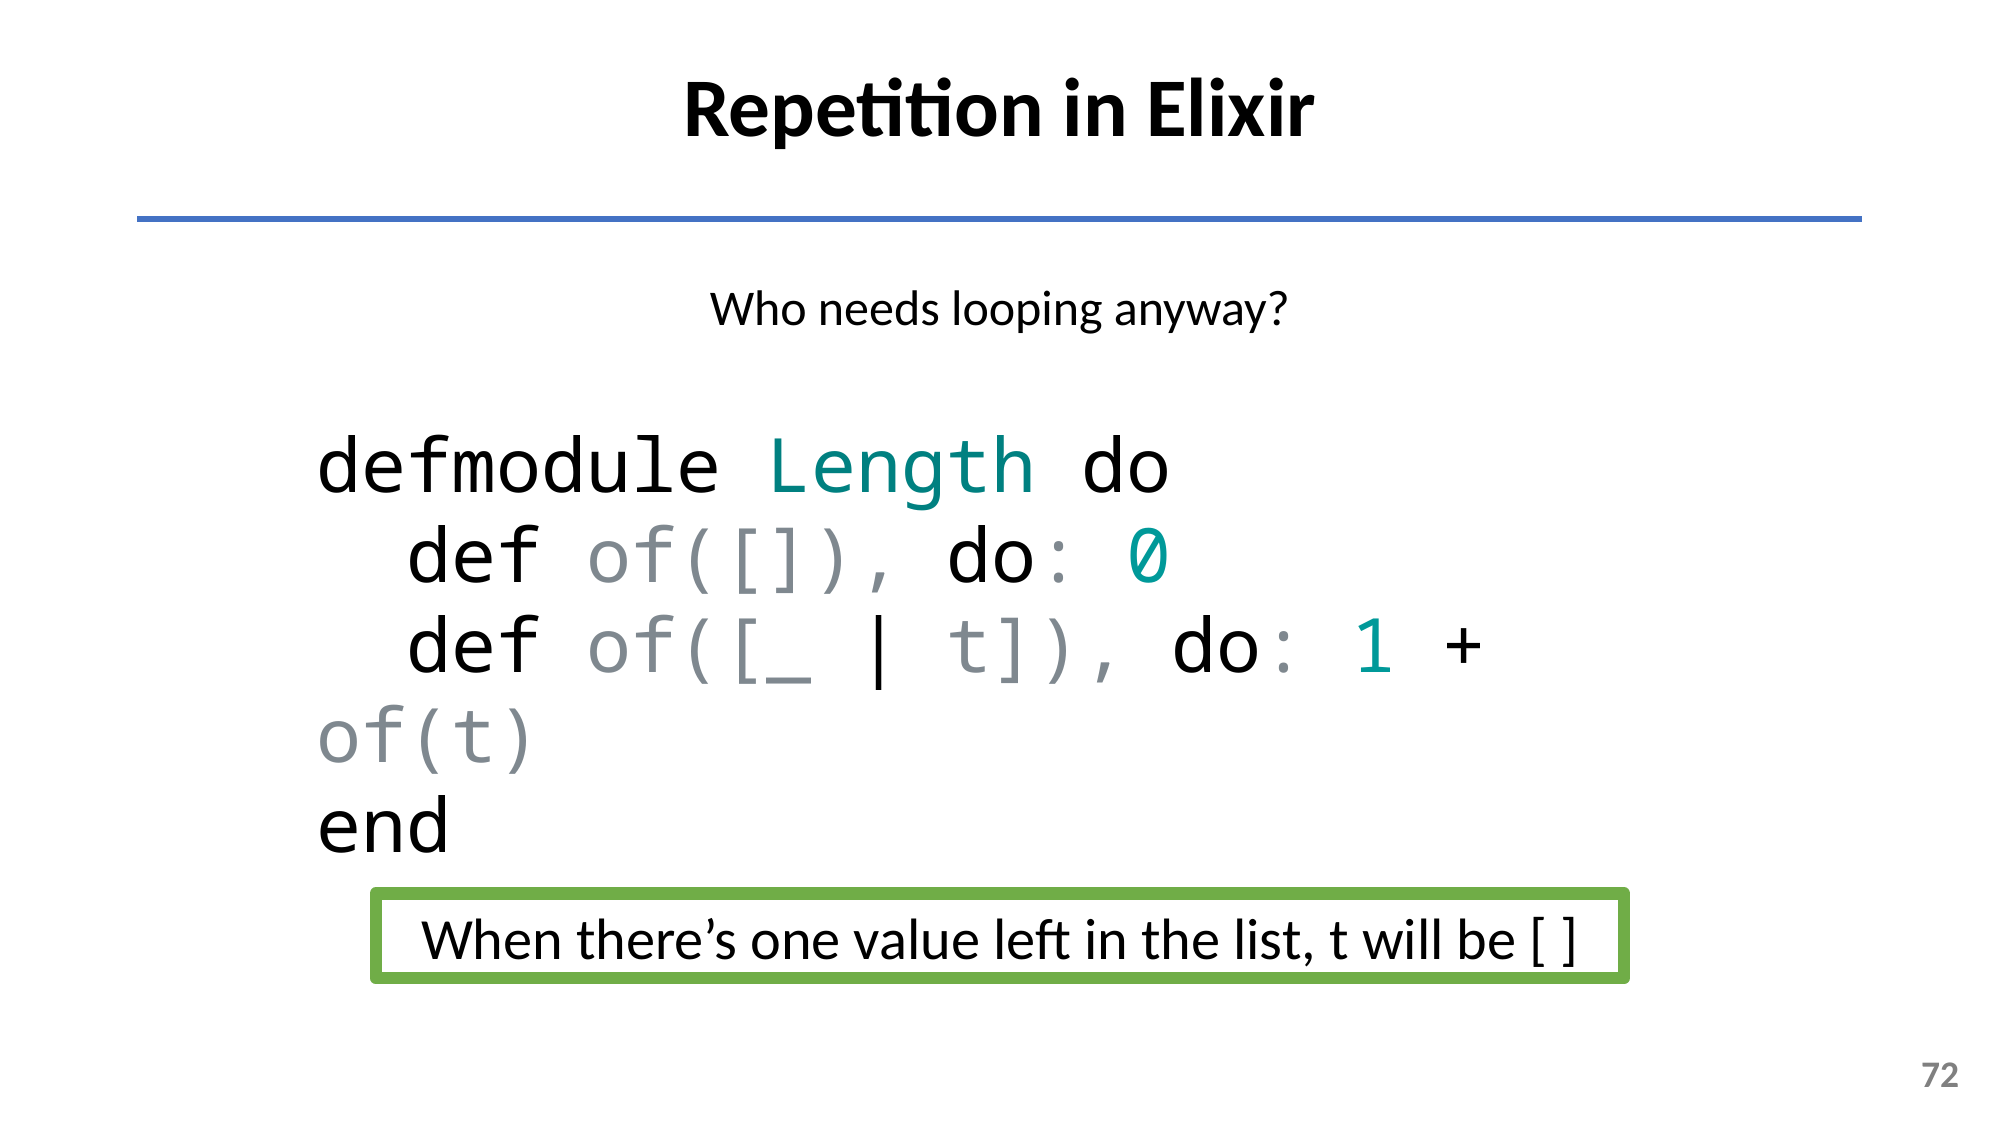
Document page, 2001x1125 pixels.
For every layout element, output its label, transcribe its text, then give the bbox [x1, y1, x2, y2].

text_box defmodule Length do def of([]), do: 0 def of([_ | t]), do: 1 + of(t) end [301, 409, 1699, 875]
text_box Who needs looping anyway? [352, 267, 1648, 343]
slide_number 72 [1524, 1042, 1975, 1103]
text_box Repetition in Elixir [137, 1, 1863, 218]
text_box When there’s one value left in the list, t will be [ ] [375, 893, 1624, 979]
